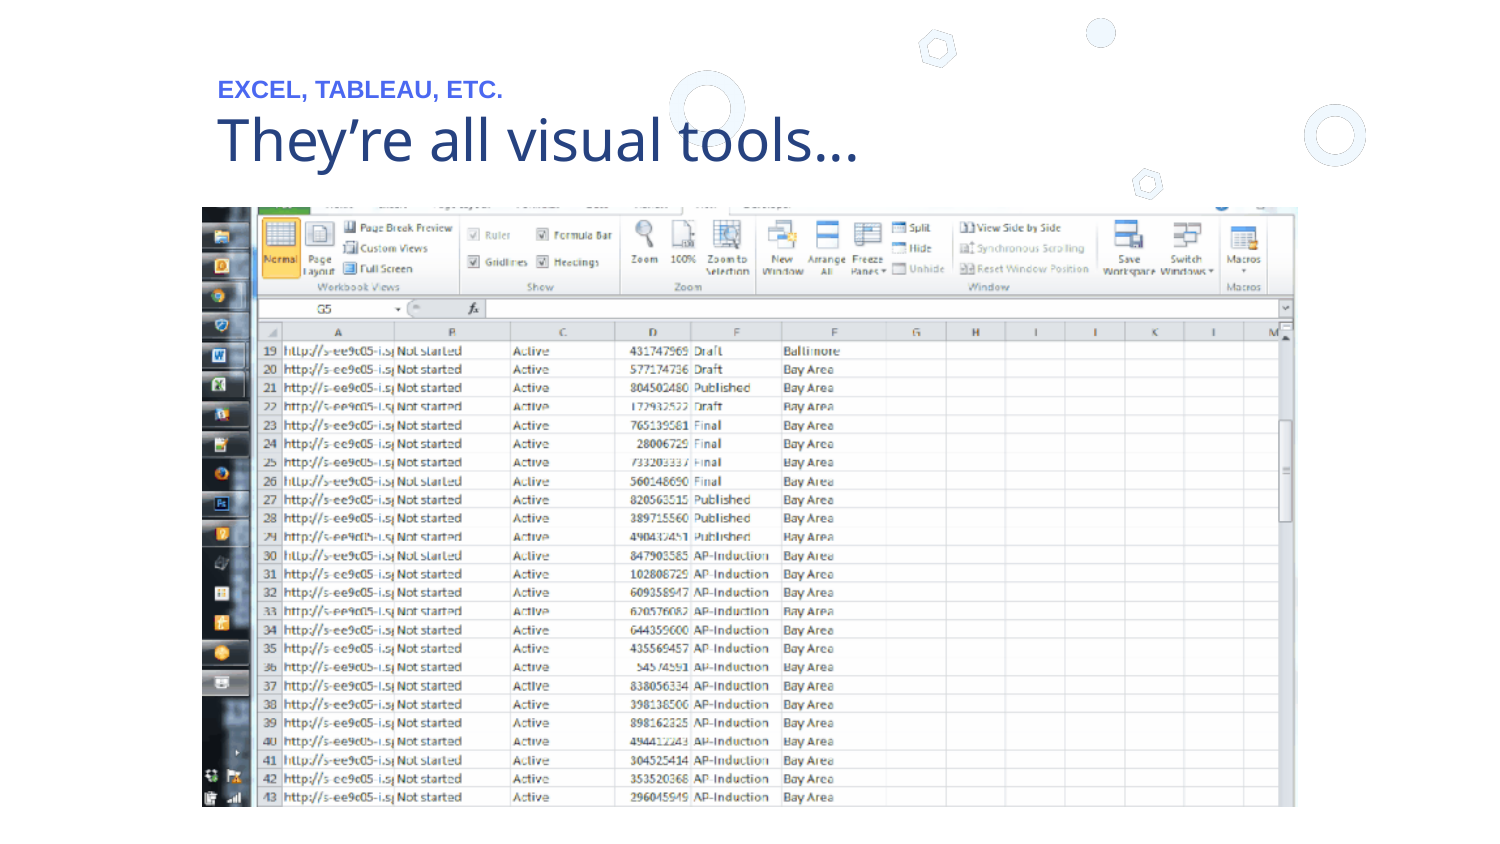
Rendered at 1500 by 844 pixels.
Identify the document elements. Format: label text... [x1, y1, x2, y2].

picture [1086, 18, 1366, 200]
picture [202, 29, 1298, 808]
title EXCEL, TABLEAU, ETC. They’re all visual tools... [202, 58, 664, 180]
